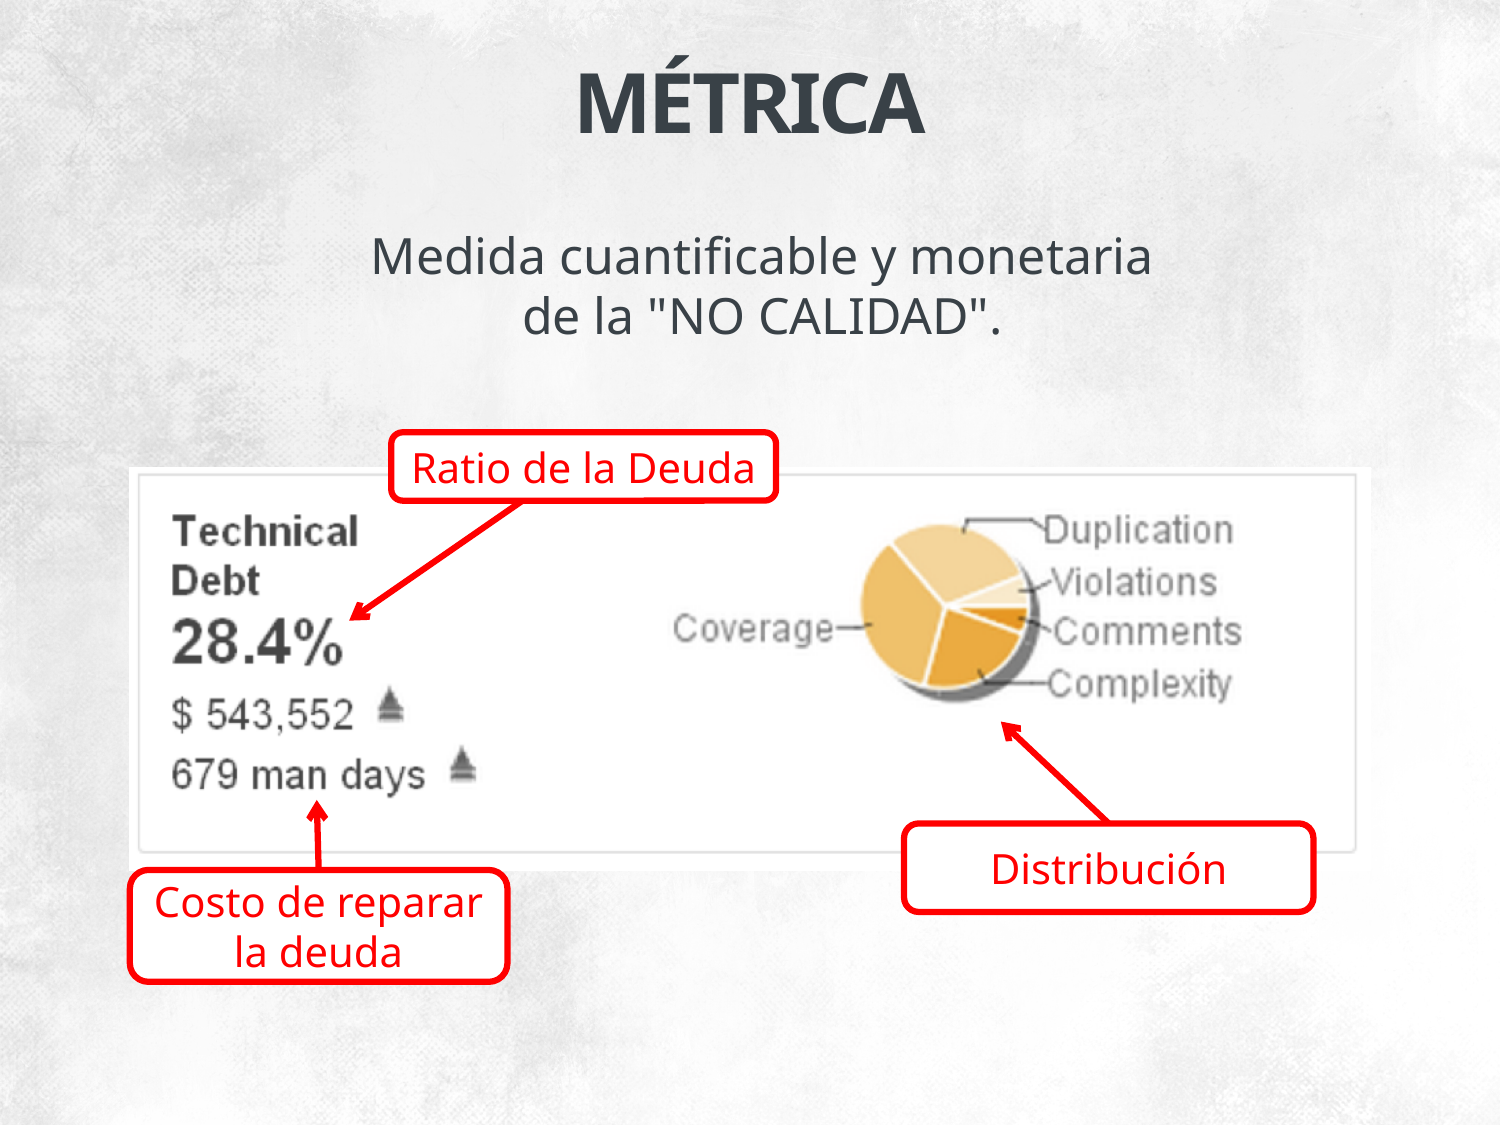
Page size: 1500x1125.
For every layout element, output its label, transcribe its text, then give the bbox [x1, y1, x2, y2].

text_box Costo de reparar la deuda [127, 879, 510, 984]
picture [0, 0, 1500, 1125]
text_box Distribución [901, 880, 1316, 915]
title MÉTRICA [75, 50, 1425, 150]
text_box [1000, 721, 1109, 824]
text_box Ratio de la Deuda [389, 430, 779, 465]
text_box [348, 500, 523, 621]
text_box Medida cuantificable y monetaria de la "NO CALIDAD". [85, 217, 1440, 352]
